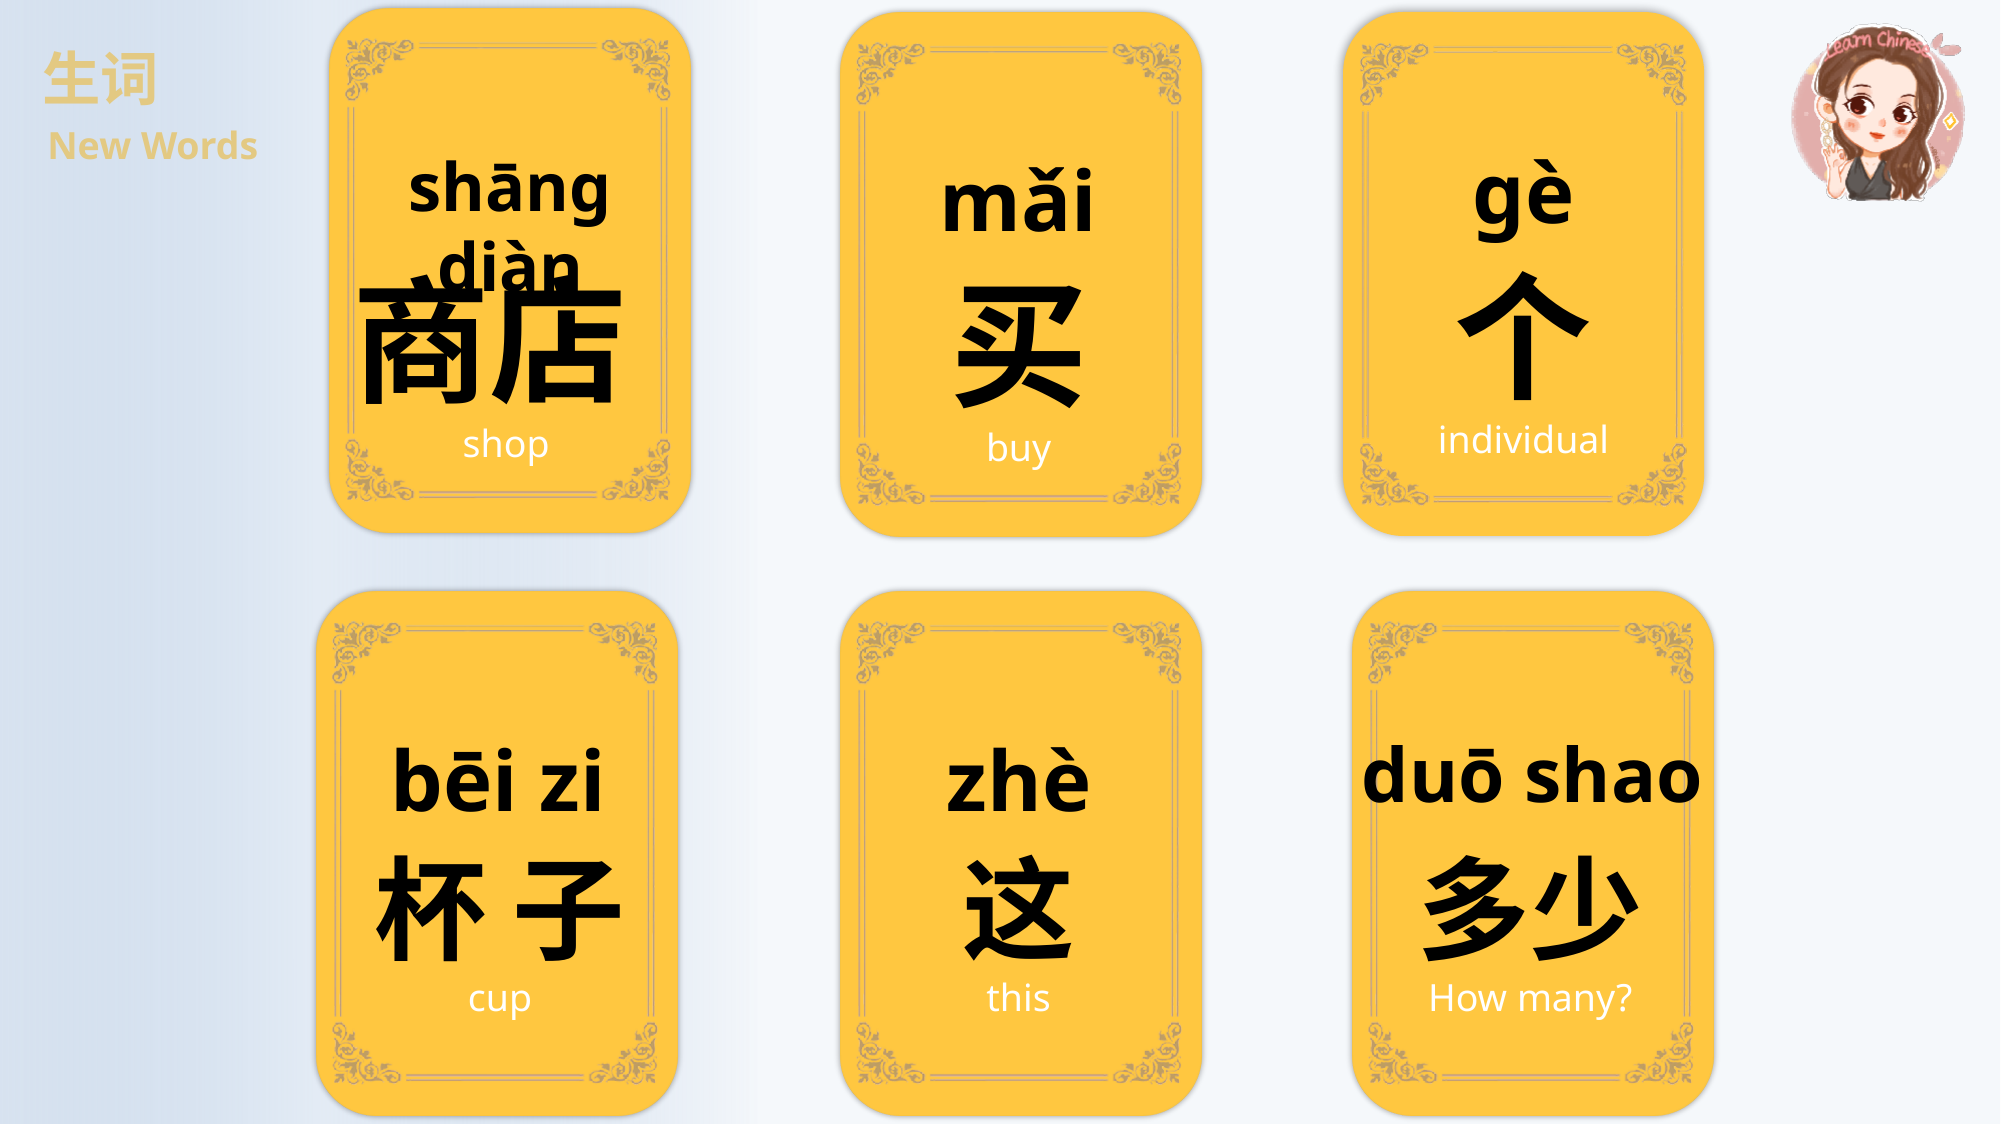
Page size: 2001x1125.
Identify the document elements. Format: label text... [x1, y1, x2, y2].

text_box New Words [32, 115, 274, 175]
text_box 生词 [27, 35, 174, 120]
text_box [831, 582, 1211, 1125]
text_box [1343, 12, 1705, 536]
picture [0, 0, 2001, 1125]
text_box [307, 582, 687, 1125]
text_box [312, 0, 708, 542]
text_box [831, 3, 1211, 546]
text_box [1331, 582, 1733, 1125]
